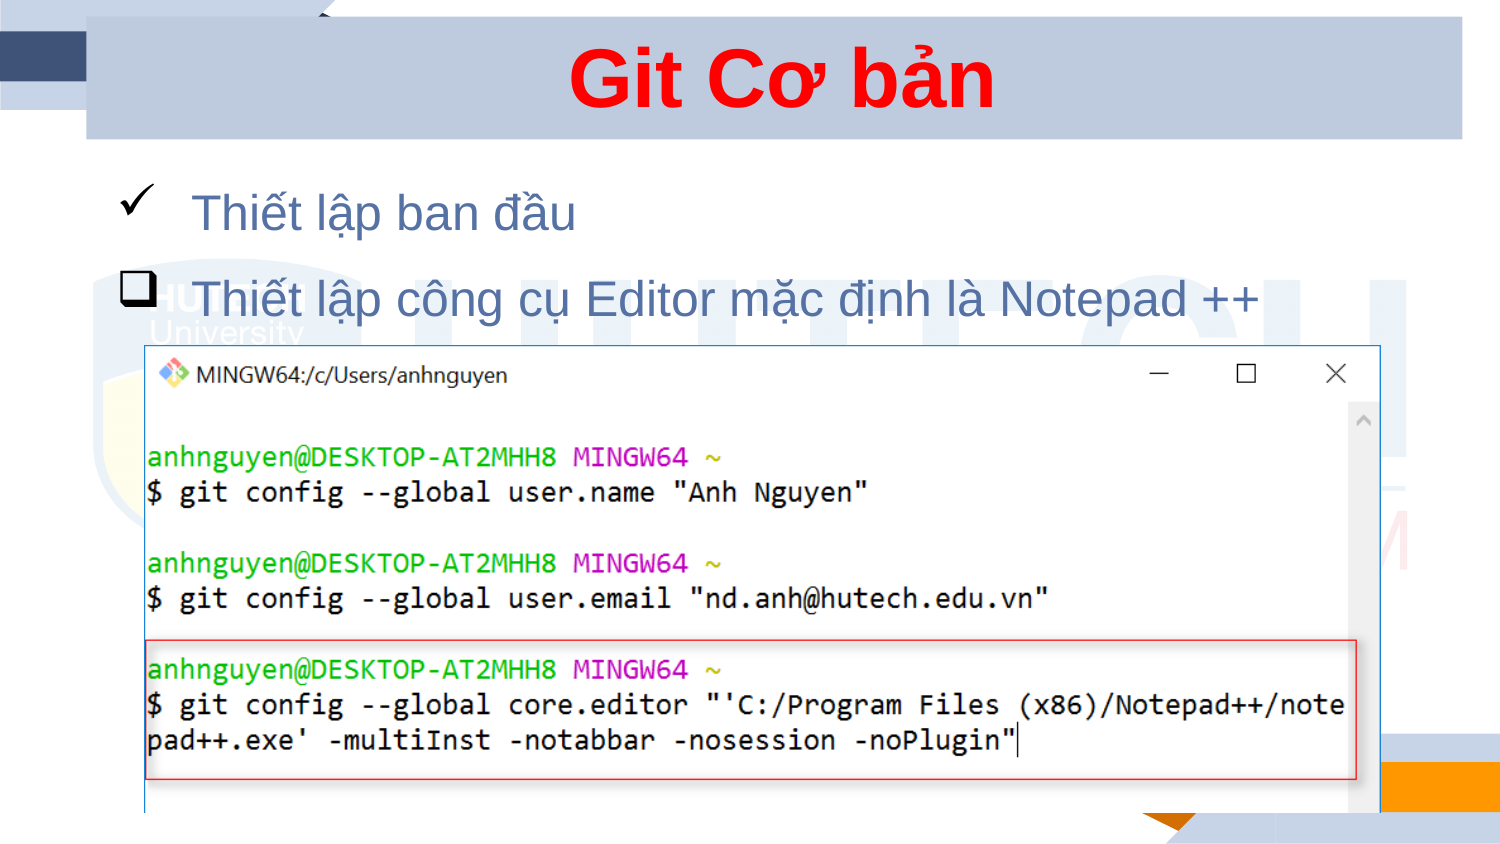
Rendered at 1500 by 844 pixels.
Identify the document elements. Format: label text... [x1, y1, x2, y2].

text_box Thiết lập ban đầu Thiết lập công cụ Editor mặc định là Notepad ++ [101, 173, 1478, 419]
picture [0, 181, 1500, 813]
text_box Git Cơ bản [86, 16, 1463, 140]
slide_number [1387, 760, 1494, 813]
